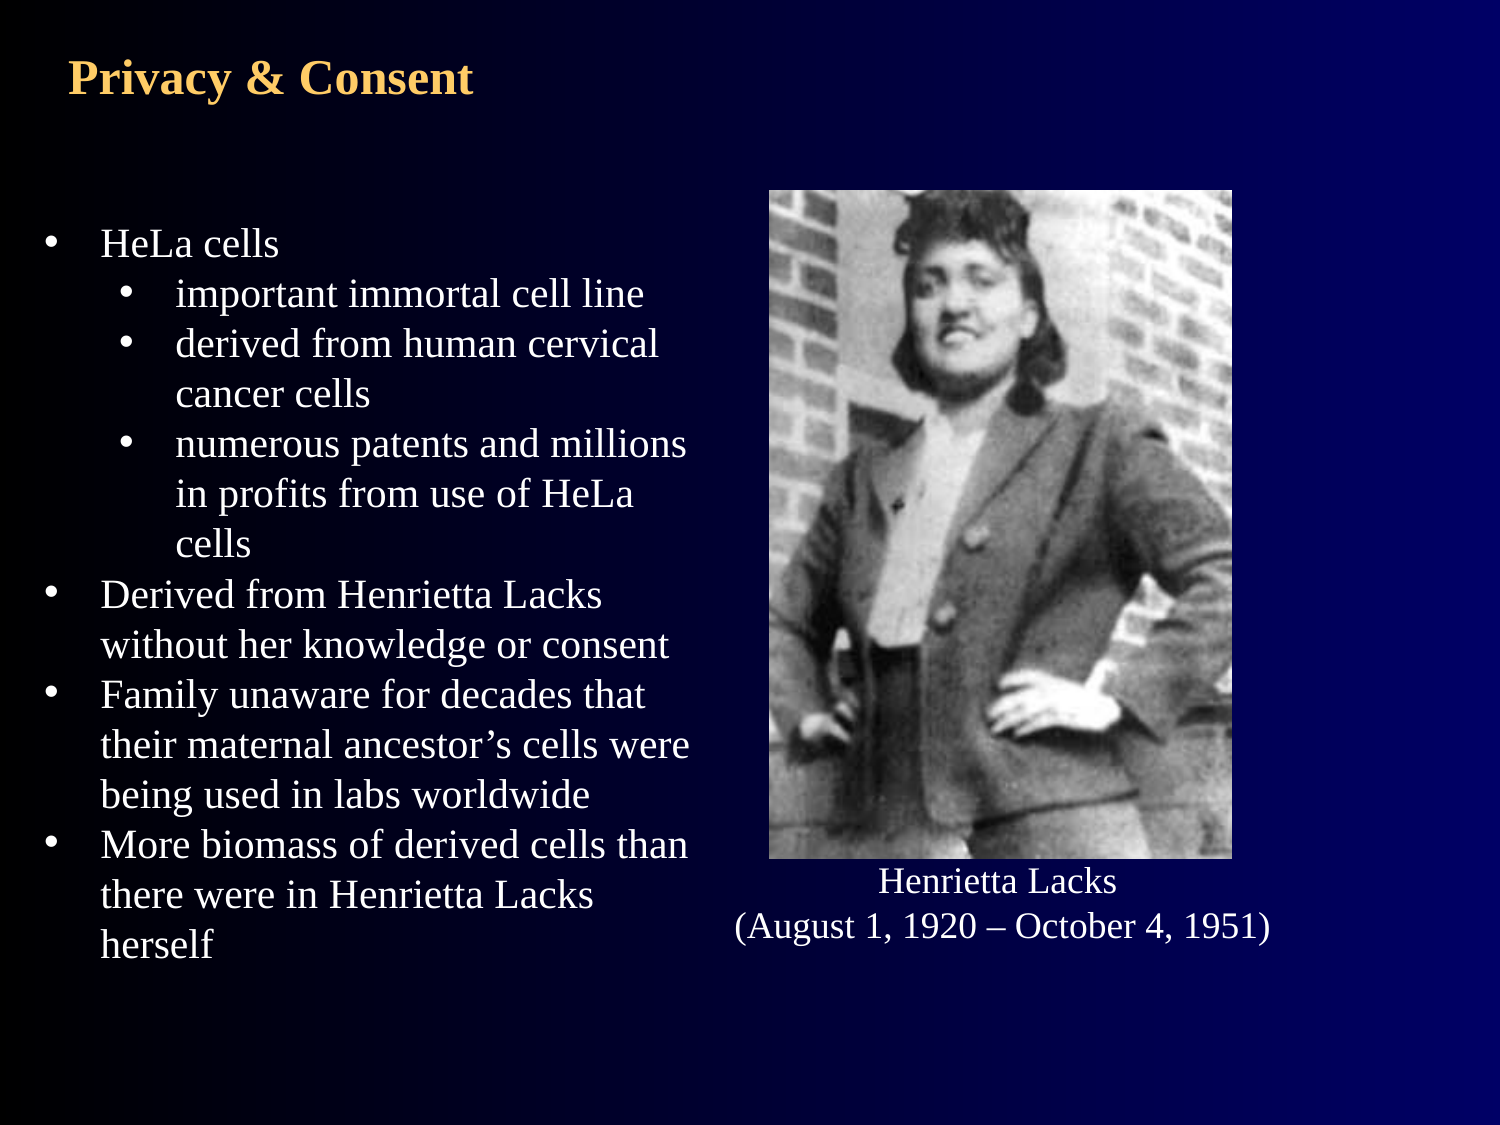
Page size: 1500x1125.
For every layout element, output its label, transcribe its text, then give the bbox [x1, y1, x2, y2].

text_box HeLa cells important immortal cell line derived from human cervical cancer cells numerous patents and millions in profits from use of HeLa cells Derived from Henrietta Lacks without her knowledge or consent Family unaware for decades that their maternal ancestor’s cells were being used in labs worldwide More biomass of derived cells than there were in Henrietta Lacks herself [29, 208, 727, 1074]
text_box Henrietta Lacks (August 1, 1920 – October 4, 1951) [727, 836, 1334, 954]
title Privacy & Consent [52, 0, 1459, 201]
picture [769, 189, 1232, 859]
